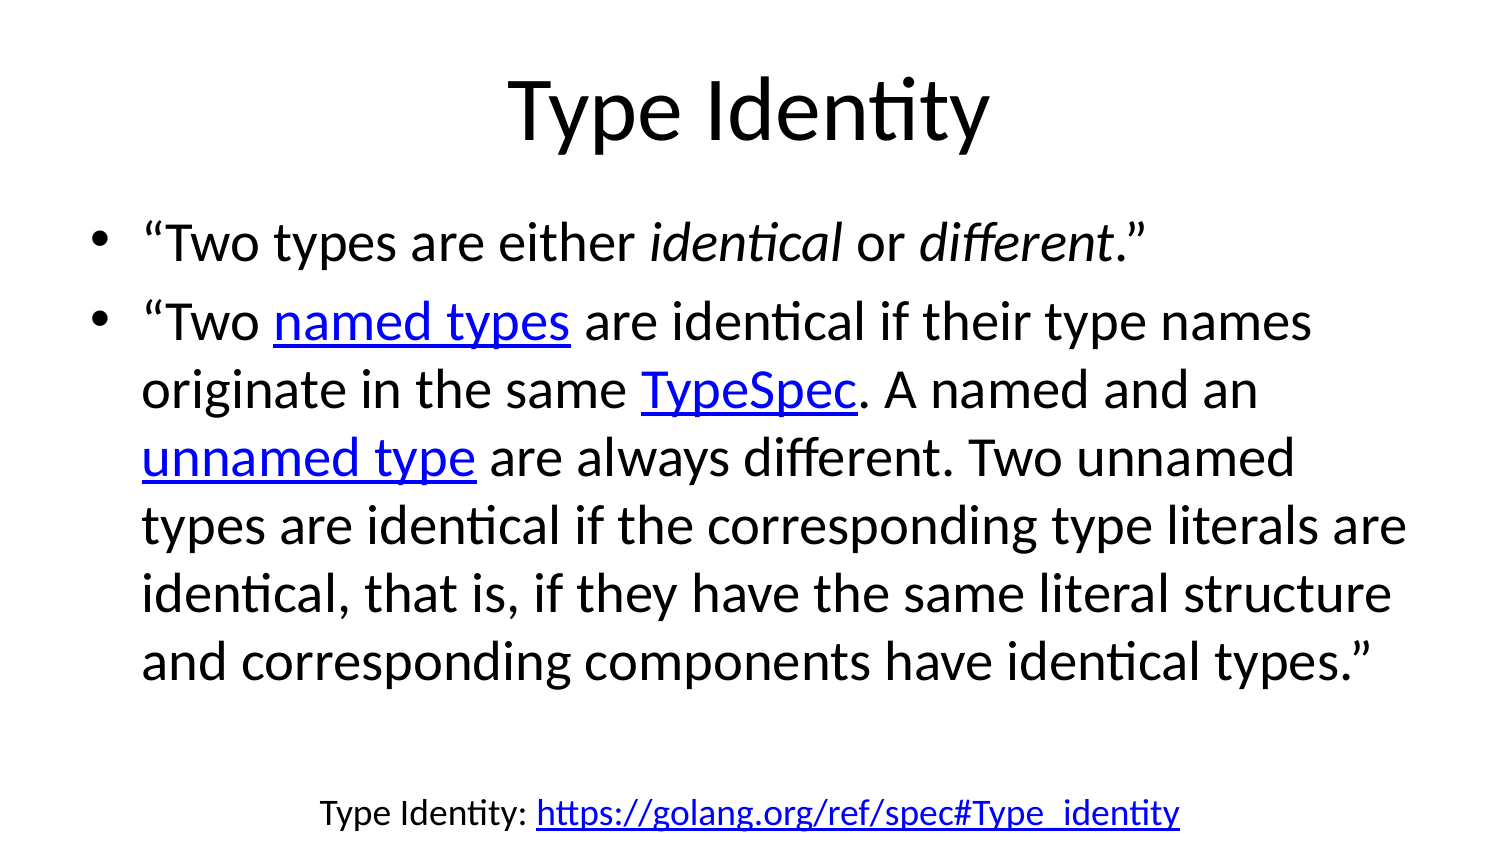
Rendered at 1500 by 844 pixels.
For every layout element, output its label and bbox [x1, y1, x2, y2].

title [75, 33, 1425, 175]
text_box [304, 781, 1195, 841]
list [75, 196, 1425, 754]
